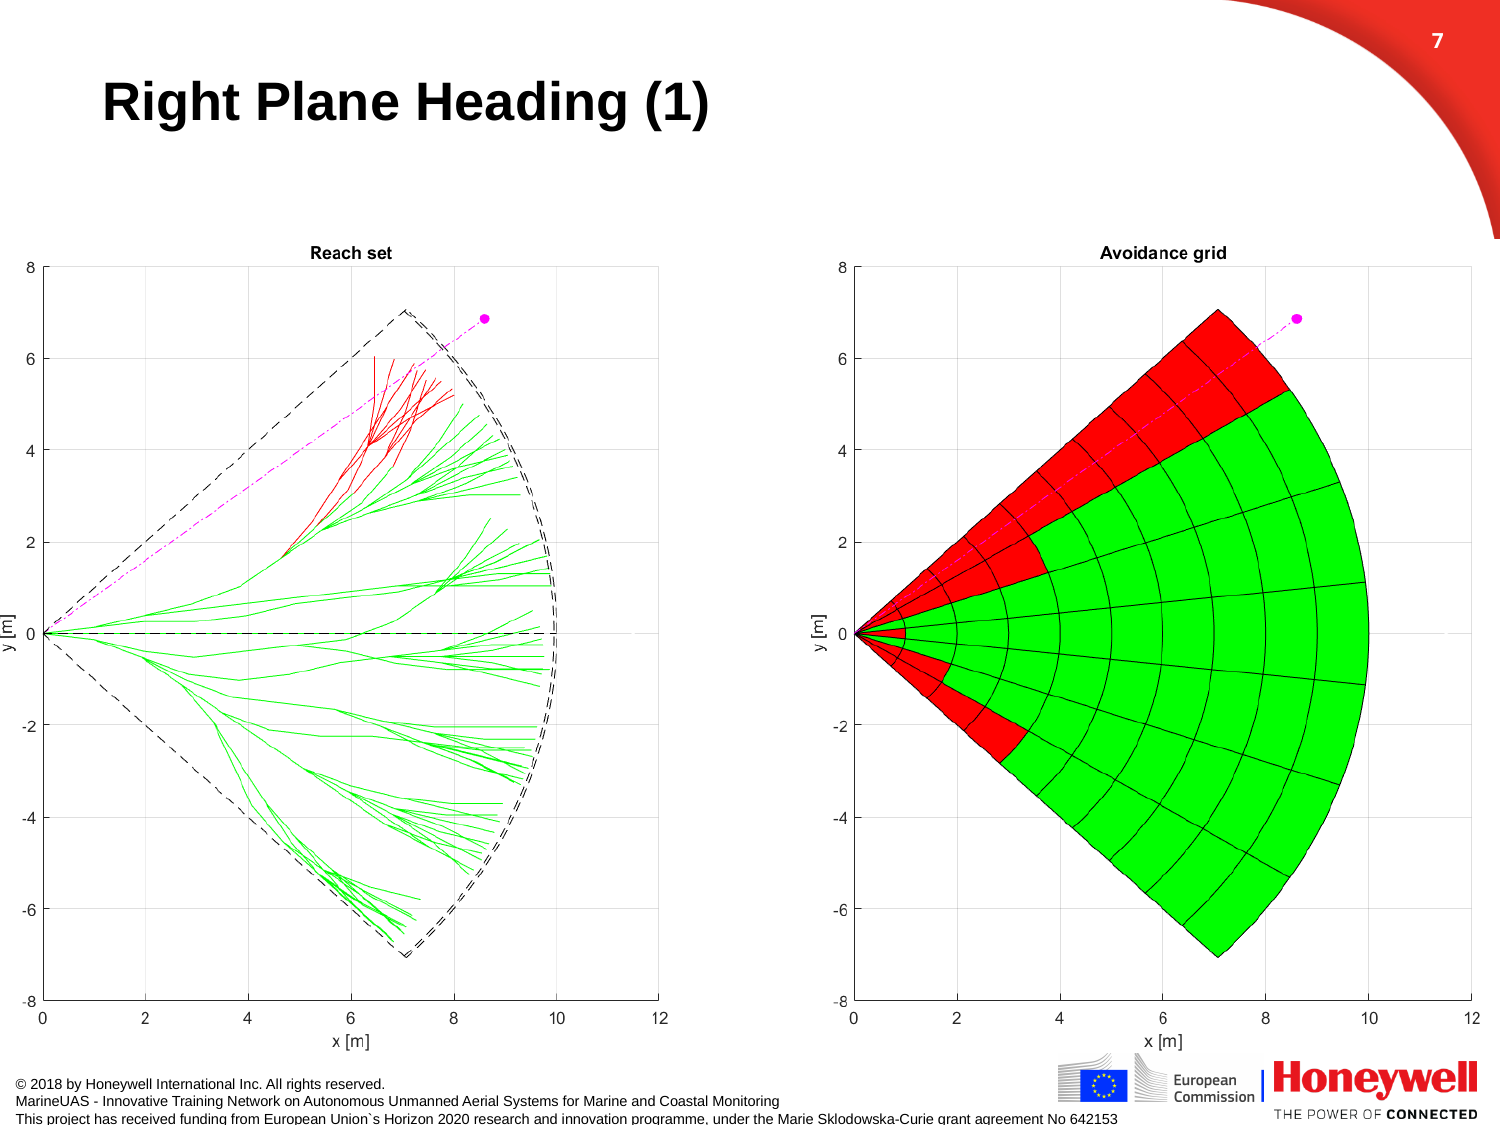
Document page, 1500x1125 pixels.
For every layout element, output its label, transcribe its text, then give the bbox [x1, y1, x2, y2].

picture [1274, 1061, 1477, 1119]
slide_number 6 [1416, 0, 1500, 83]
title Right Plane Heading (1) [86, 58, 1347, 141]
picture [0, 0, 1500, 1102]
